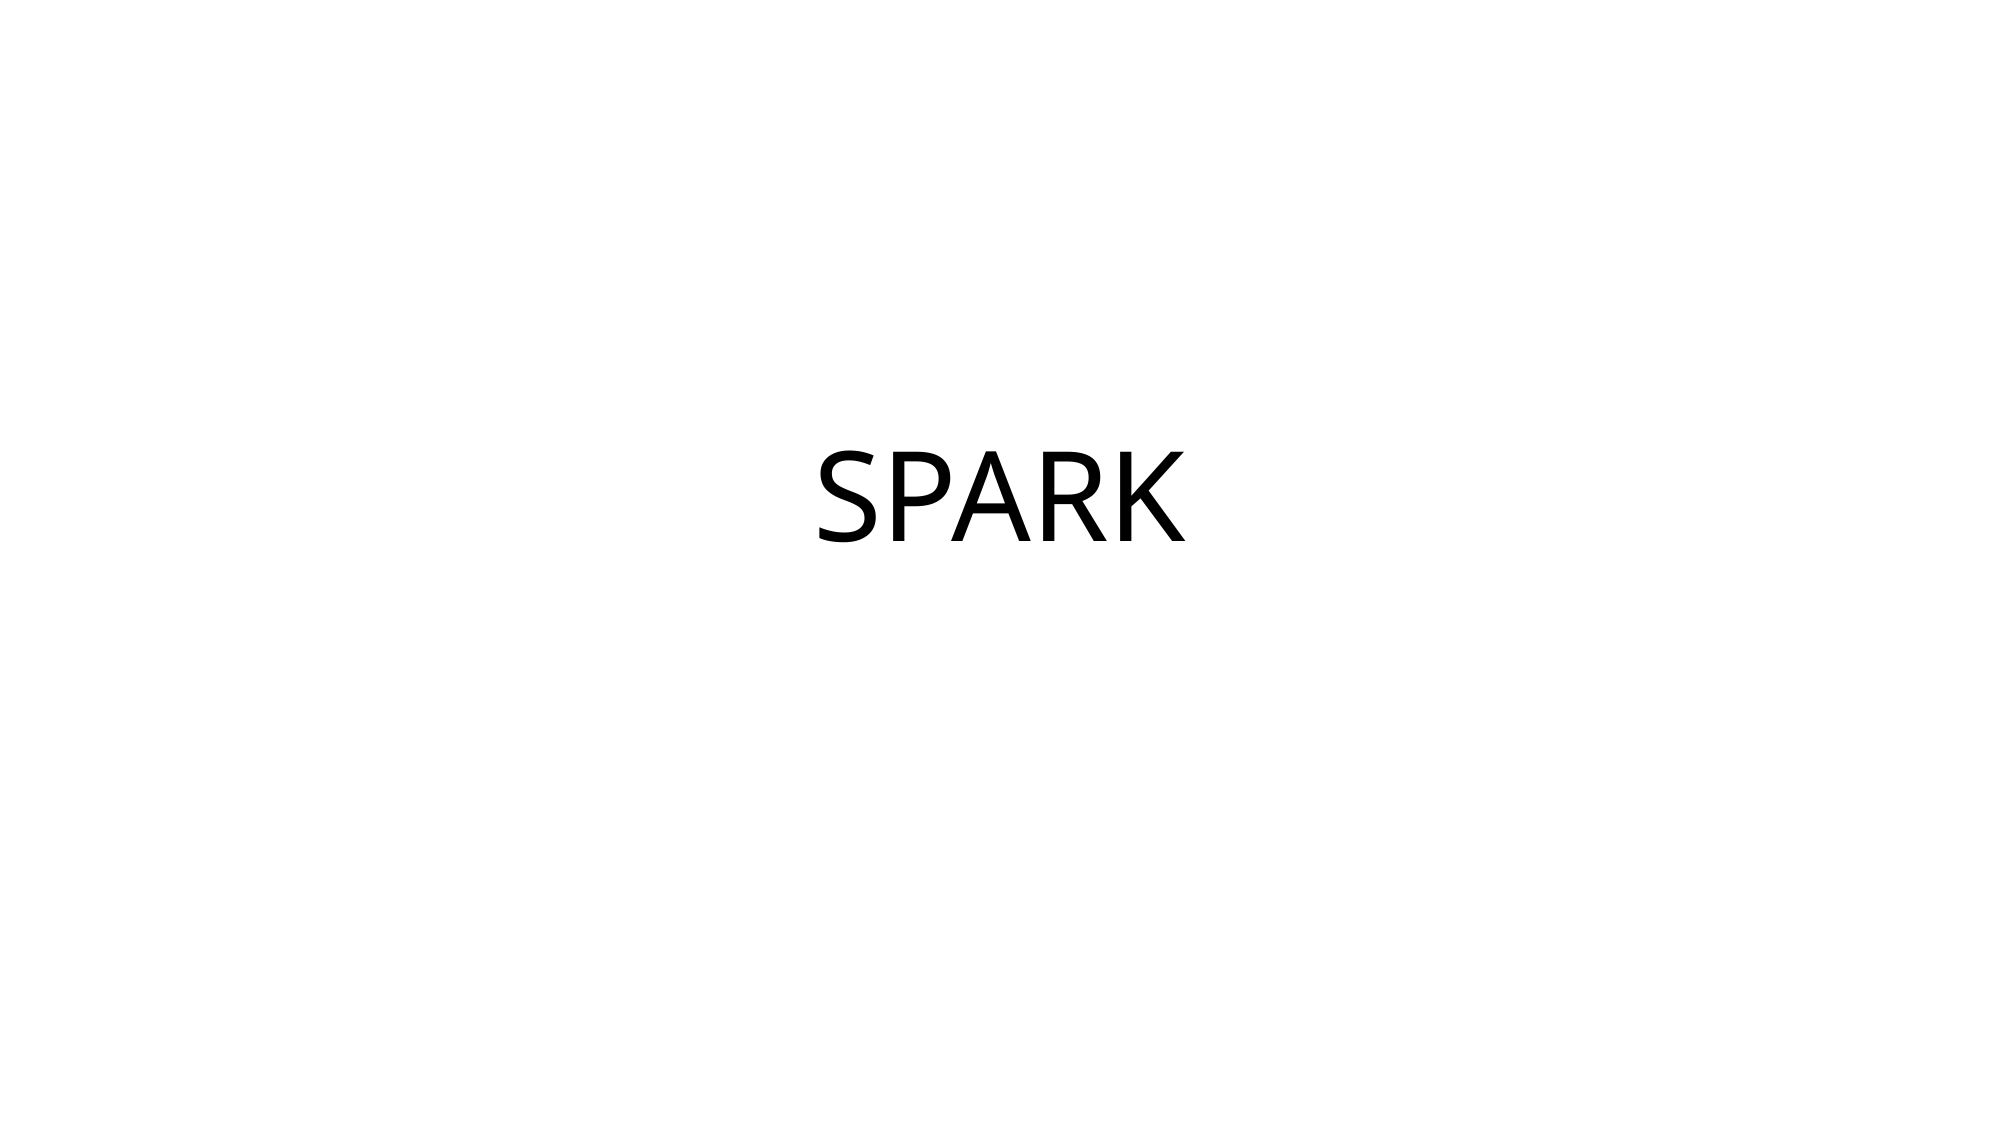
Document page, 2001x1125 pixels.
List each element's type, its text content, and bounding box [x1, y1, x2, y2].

title SPARK [249, 184, 1750, 576]
